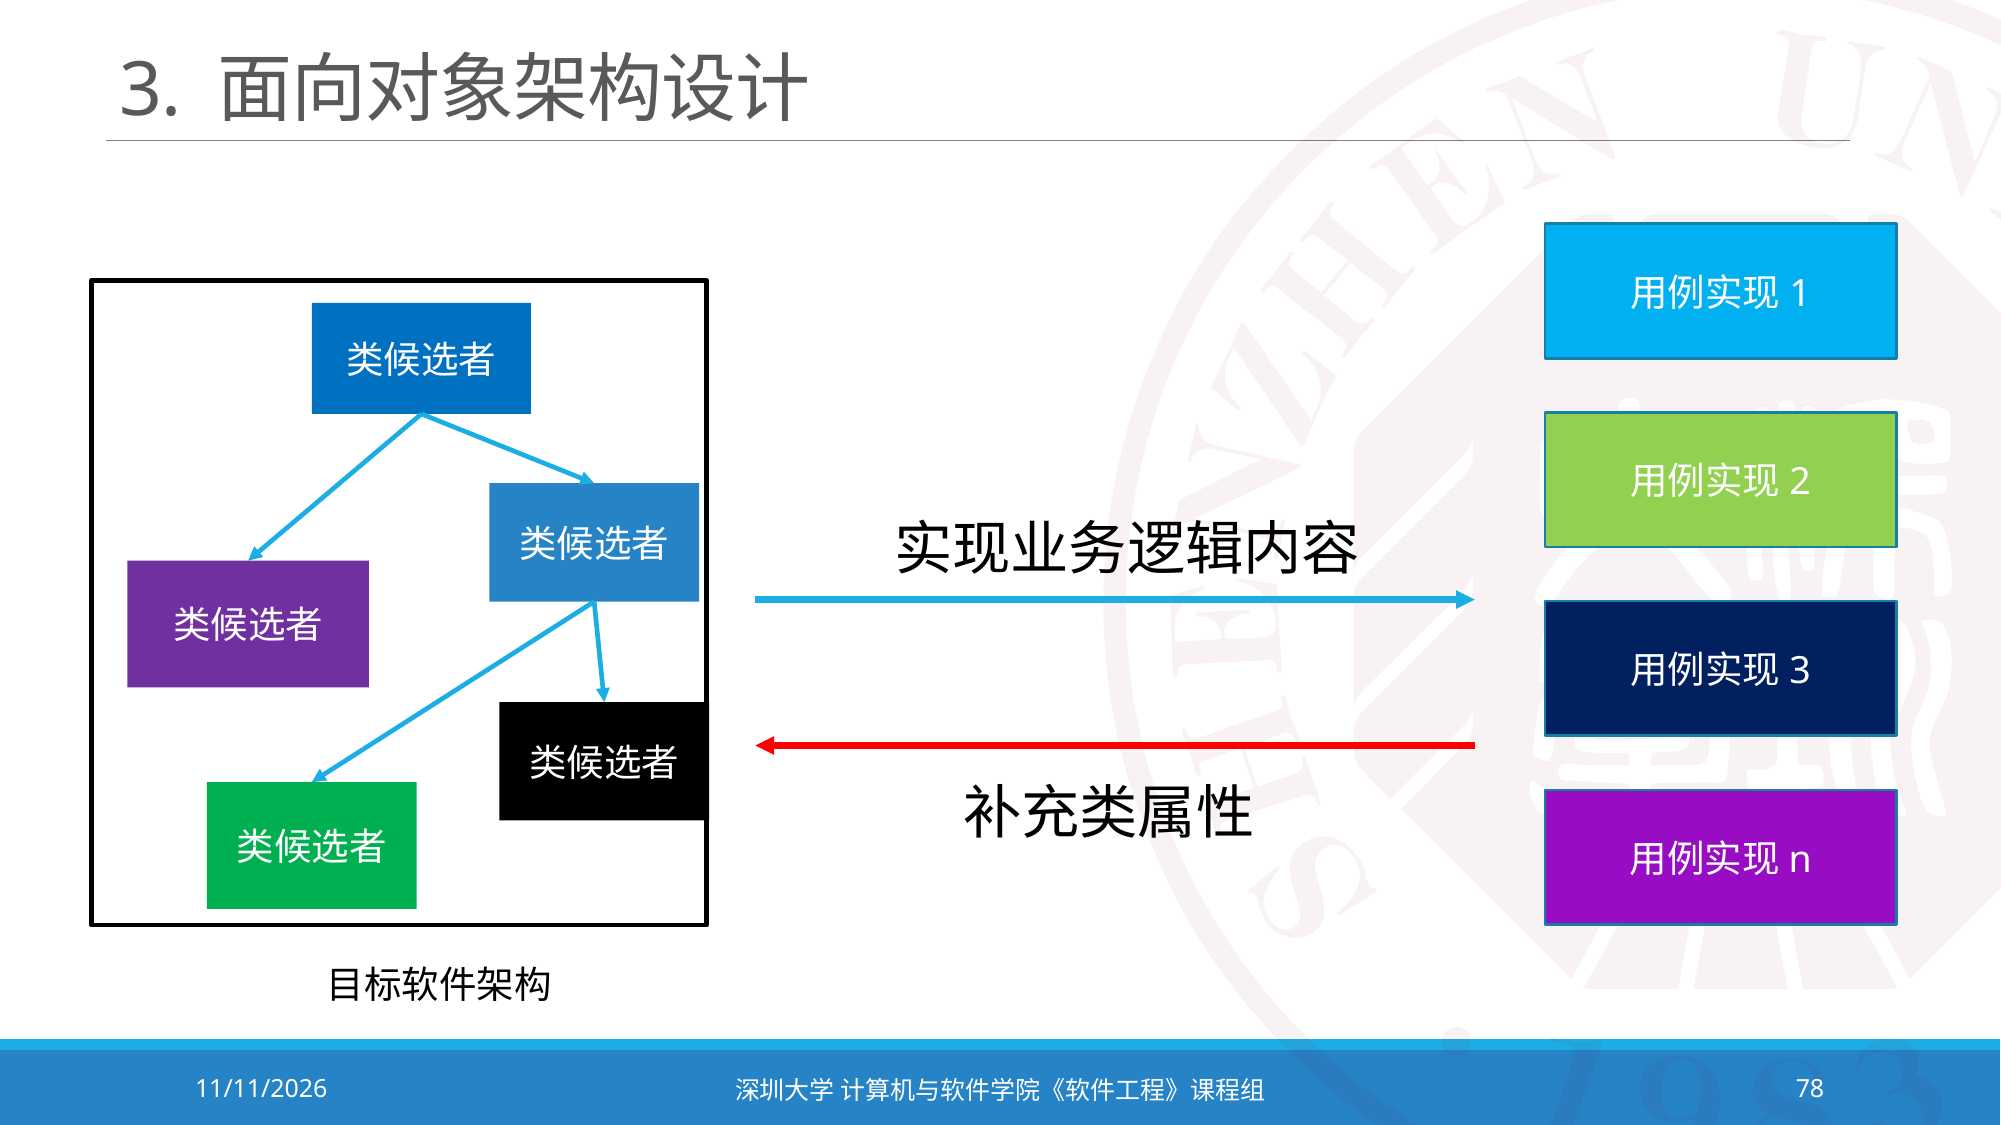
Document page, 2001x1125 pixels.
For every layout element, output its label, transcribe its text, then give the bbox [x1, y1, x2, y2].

text_box 类候选者 [126, 559, 370, 689]
text_box 用例实现1 [1544, 222, 1898, 360]
footer 深圳大学 计算机与软件学院《软件工程》课程组 [604, 1059, 1396, 1120]
text_box 目标软件架构 [312, 953, 580, 1014]
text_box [311, 601, 595, 783]
text_box 用例实现n [1544, 789, 1898, 926]
title 3. 面向对象架构设计 [104, 0, 1856, 139]
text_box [420, 413, 595, 484]
text_box 类候选者 [311, 301, 532, 410]
text_box [90, 279, 708, 926]
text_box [247, 413, 422, 562]
text_box 补充类属性 [903, 767, 1315, 853]
text_box 实现业务逻辑内容 [862, 504, 1392, 589]
text_box 用例实现2 [1544, 411, 1898, 548]
text_box 类候选者 [206, 781, 418, 910]
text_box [593, 601, 605, 703]
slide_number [180, 1059, 586, 1120]
slide_number 78 [1624, 1059, 1840, 1120]
text_box 用例实现3 [1544, 600, 1898, 737]
text_box 类候选者 [498, 701, 710, 822]
text_box 类候选者 [488, 482, 700, 603]
